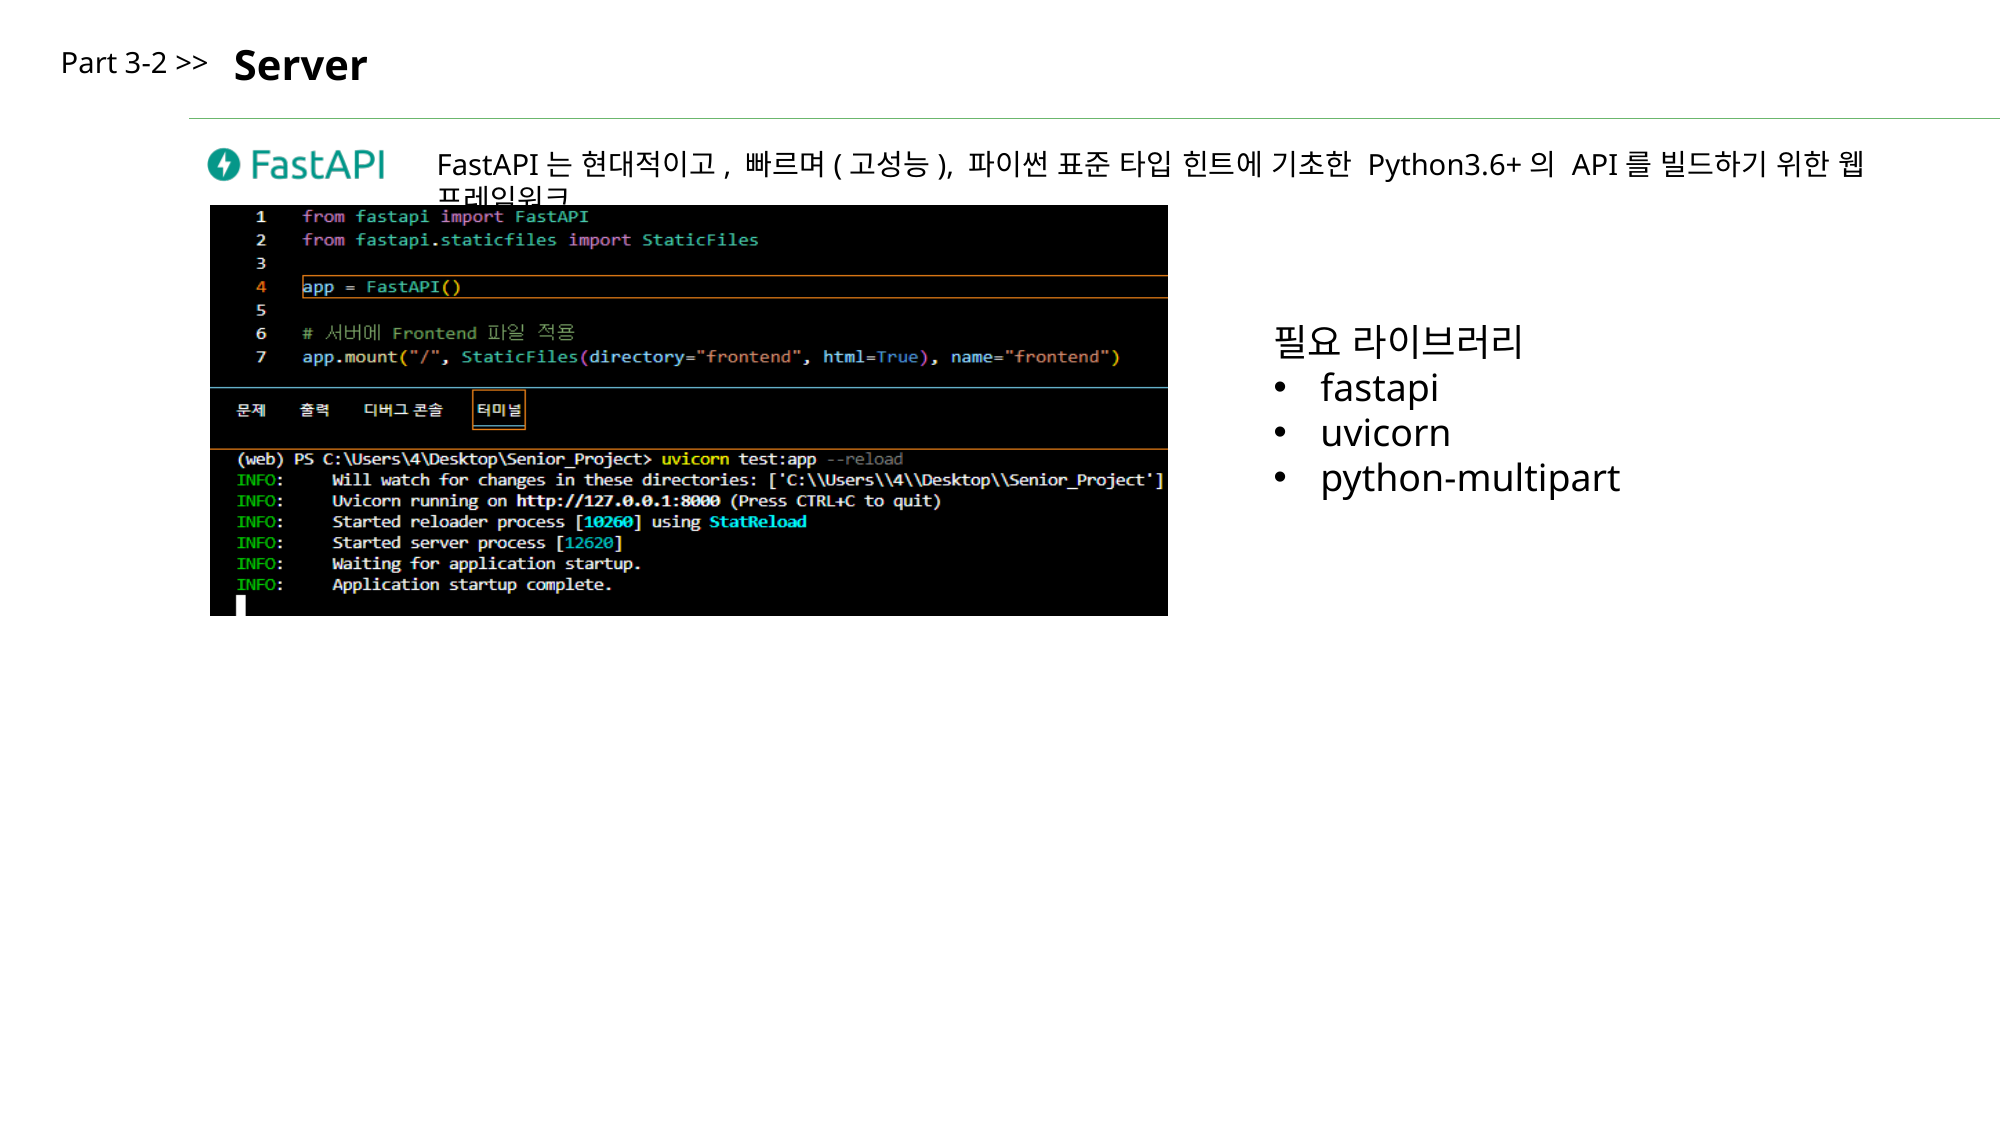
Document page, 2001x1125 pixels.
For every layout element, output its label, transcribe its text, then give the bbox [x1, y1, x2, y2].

text_box 필요 라이브러리 fastapi uvicorn python-multipart [1258, 312, 1679, 507]
text_box Part 3-2 >> [45, 36, 208, 87]
text_box Server [208, 31, 383, 97]
picture [181, 123, 1168, 616]
text_box FastAPI는 현대적이고, 빠르며(고성능), 파이썬 표준 타입 힌트에 기초한 Python3.6+의 API를 빌드하기 위한 웹 프레임워크 [421, 139, 1913, 224]
